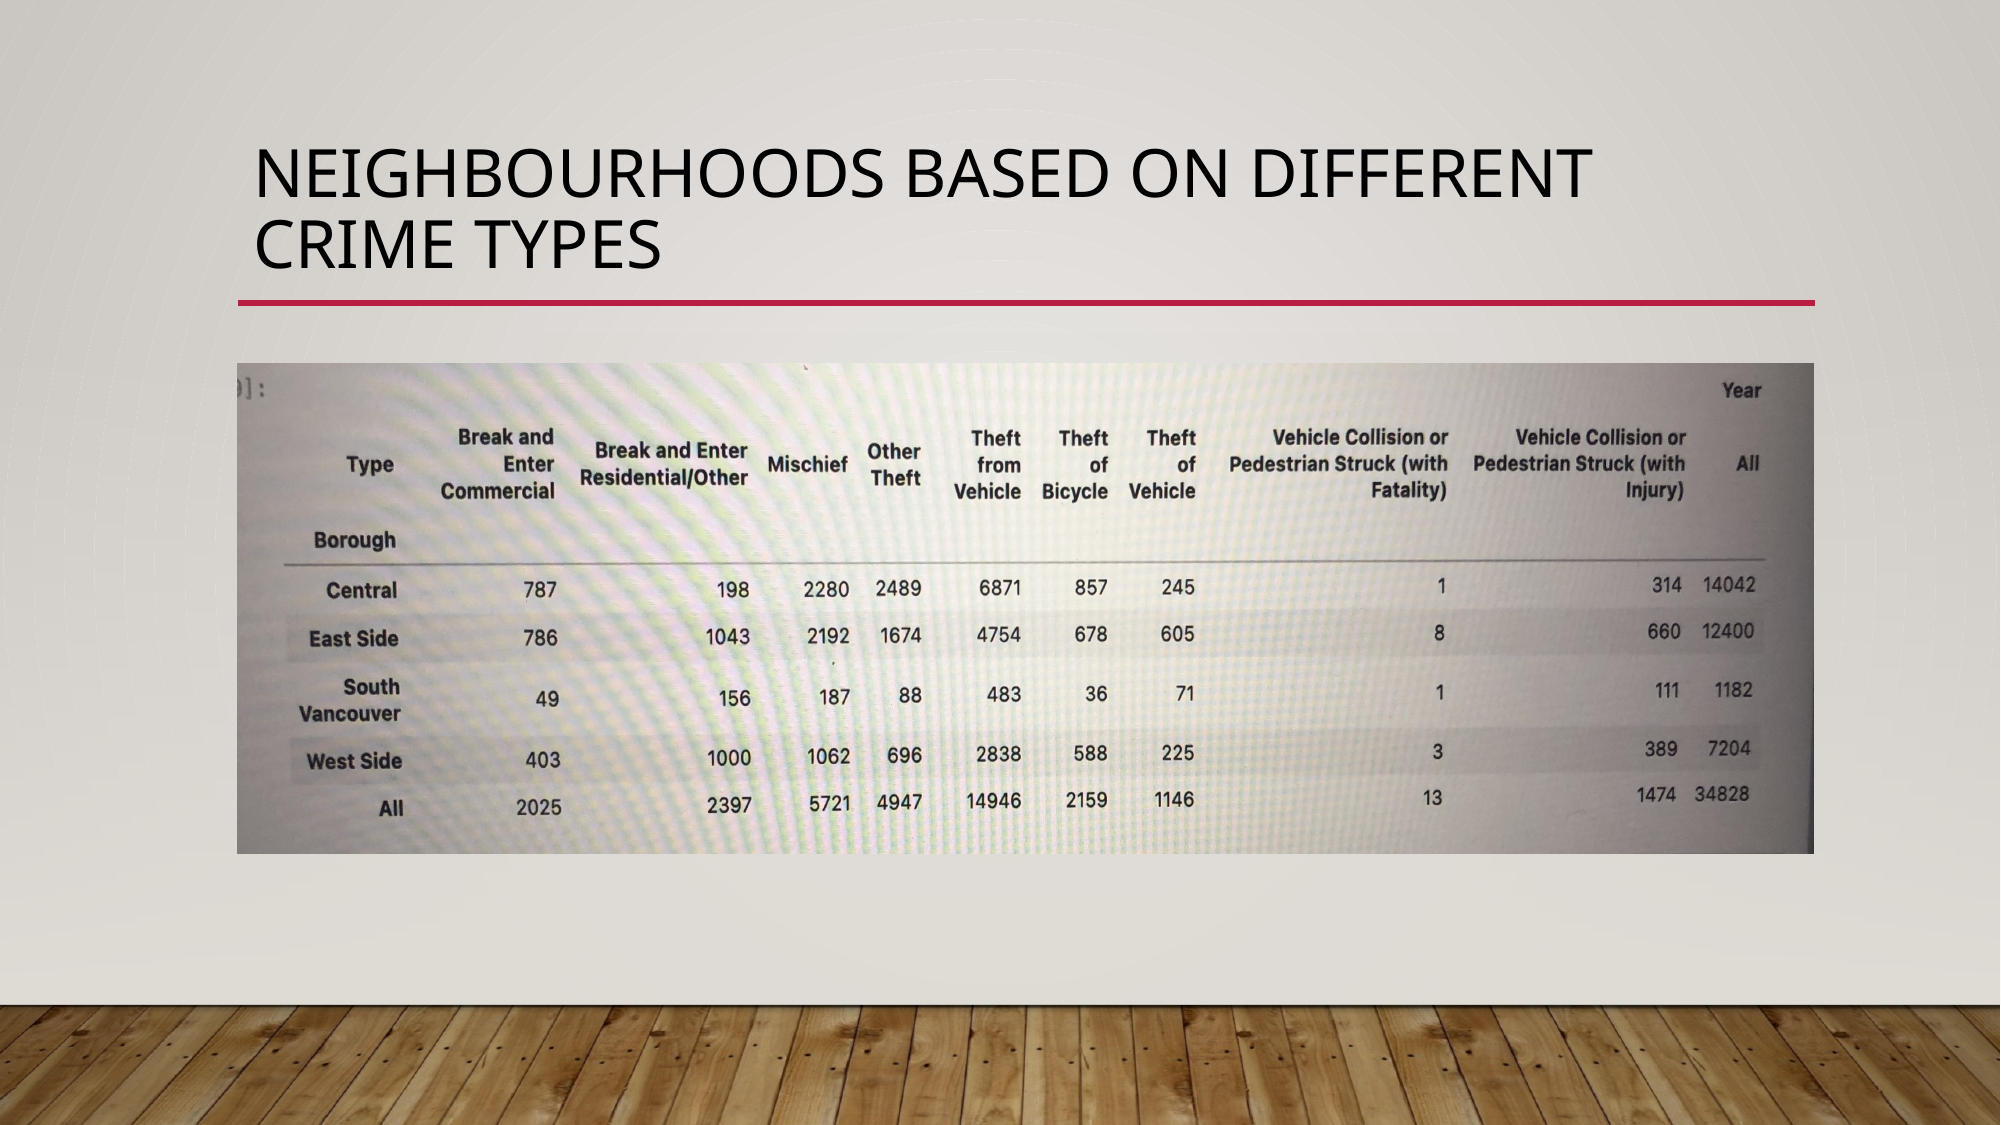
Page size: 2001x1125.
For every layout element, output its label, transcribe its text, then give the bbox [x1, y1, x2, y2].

title NEIGHBOURHOODS BASED ON DIFFERENT CRIME TYPES [238, 131, 1814, 305]
picture [0, 1005, 2000, 1125]
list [237, 363, 1814, 854]
